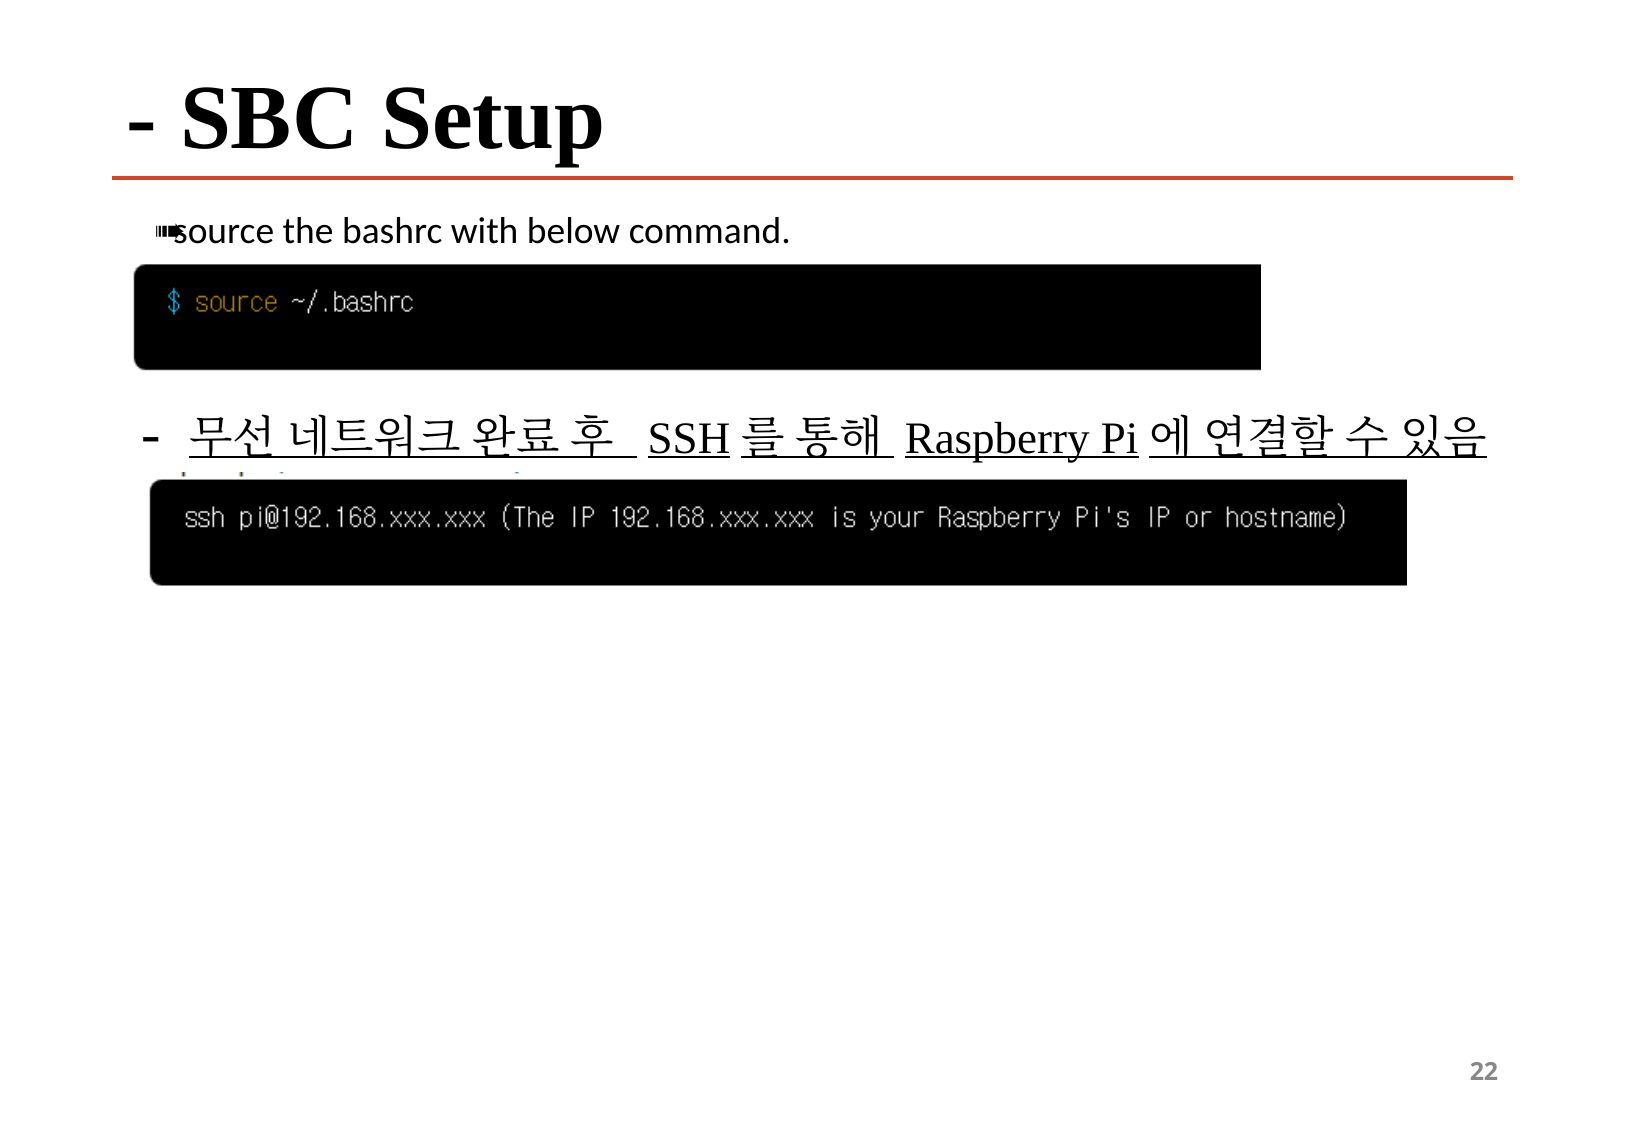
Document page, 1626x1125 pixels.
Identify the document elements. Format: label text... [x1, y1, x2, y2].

title - SBC Setup [111, 59, 1514, 179]
picture [143, 472, 1407, 600]
list - 무선 네트워크 완료 후 SSH를 통해 Raspberry Pi에 연결할 수 있음 [111, 205, 1514, 1014]
text_box ➠source the bashrc with below command. [139, 198, 827, 250]
slide_number ‹#› [1433, 1042, 1514, 1103]
picture [128, 252, 1261, 386]
